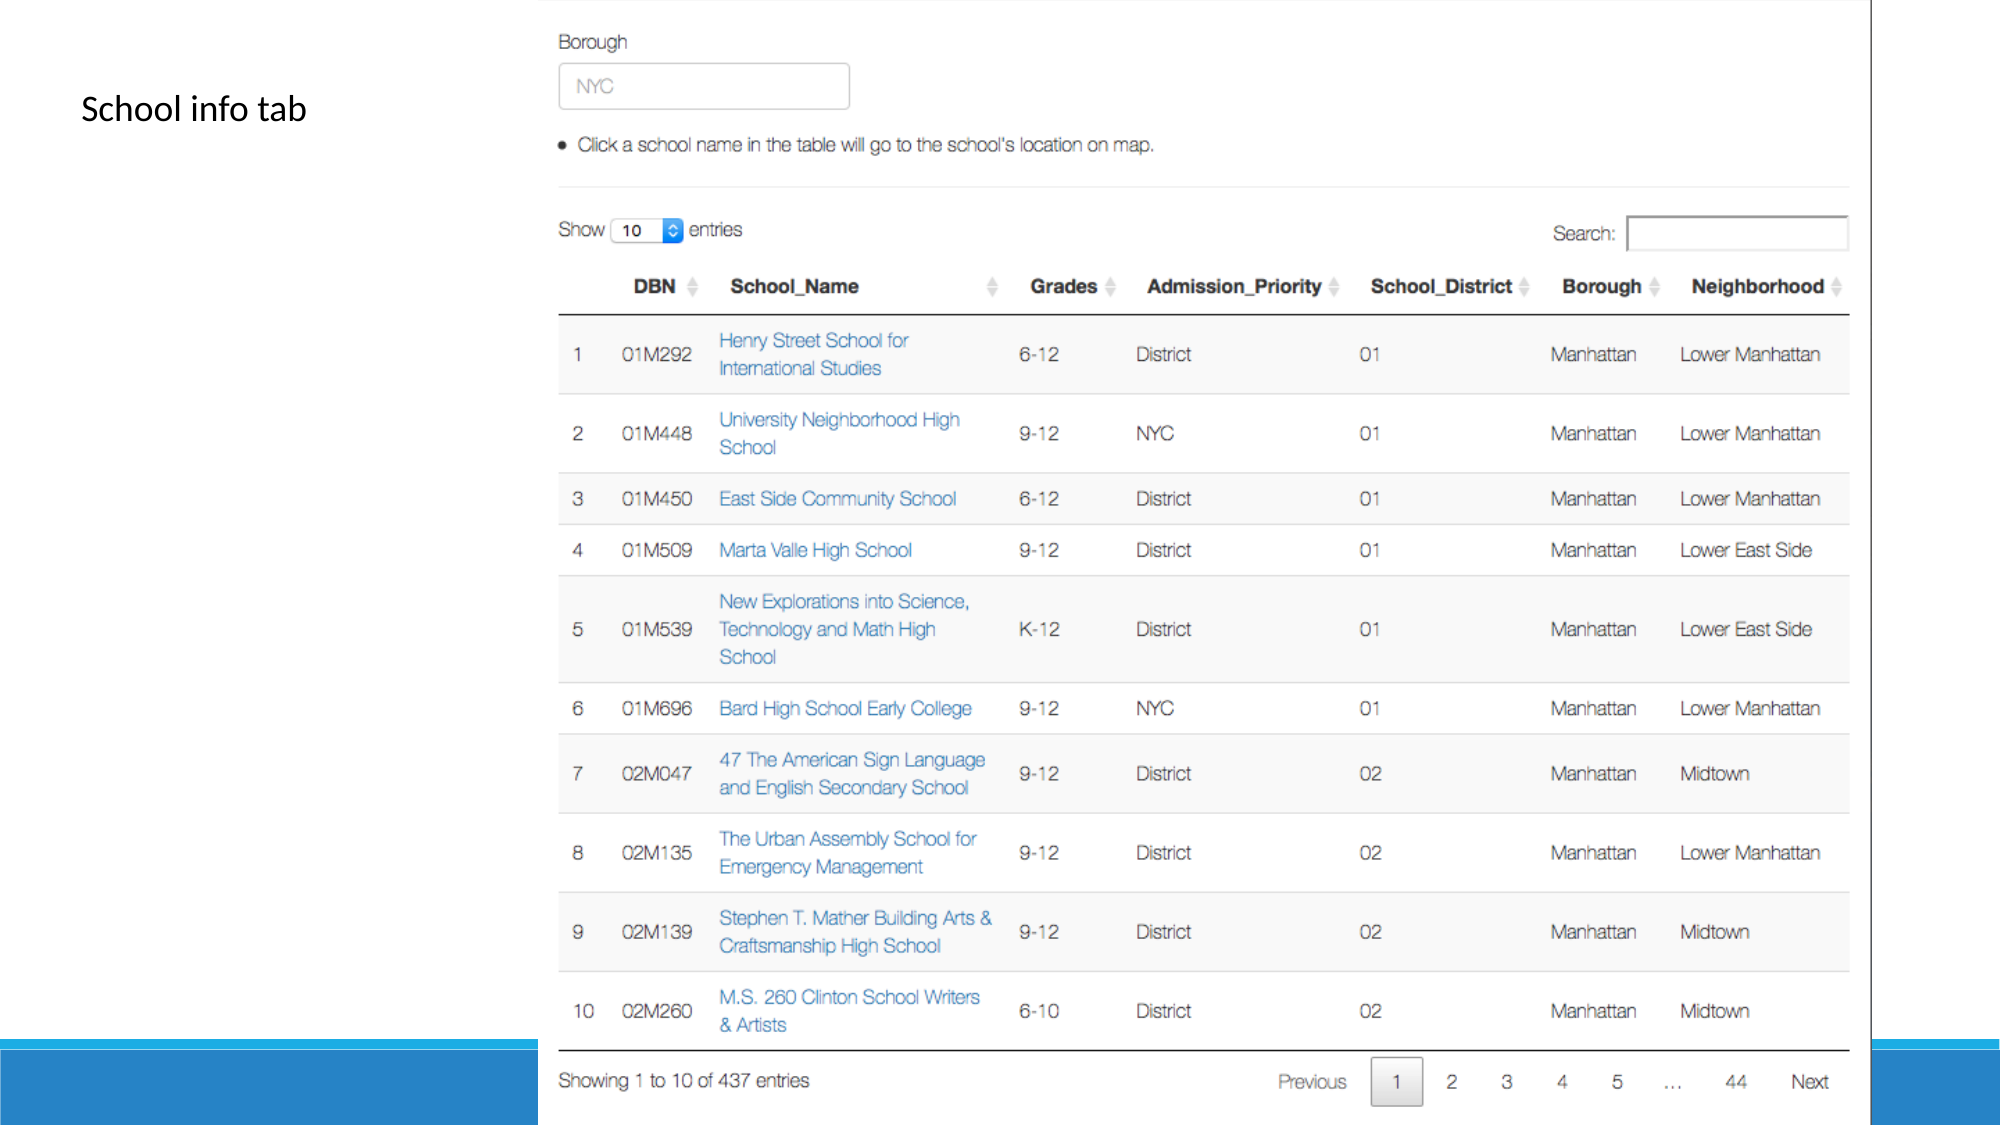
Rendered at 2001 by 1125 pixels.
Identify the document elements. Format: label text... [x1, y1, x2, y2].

picture [537, 0, 1872, 1125]
text_box School info tab [66, 76, 323, 137]
